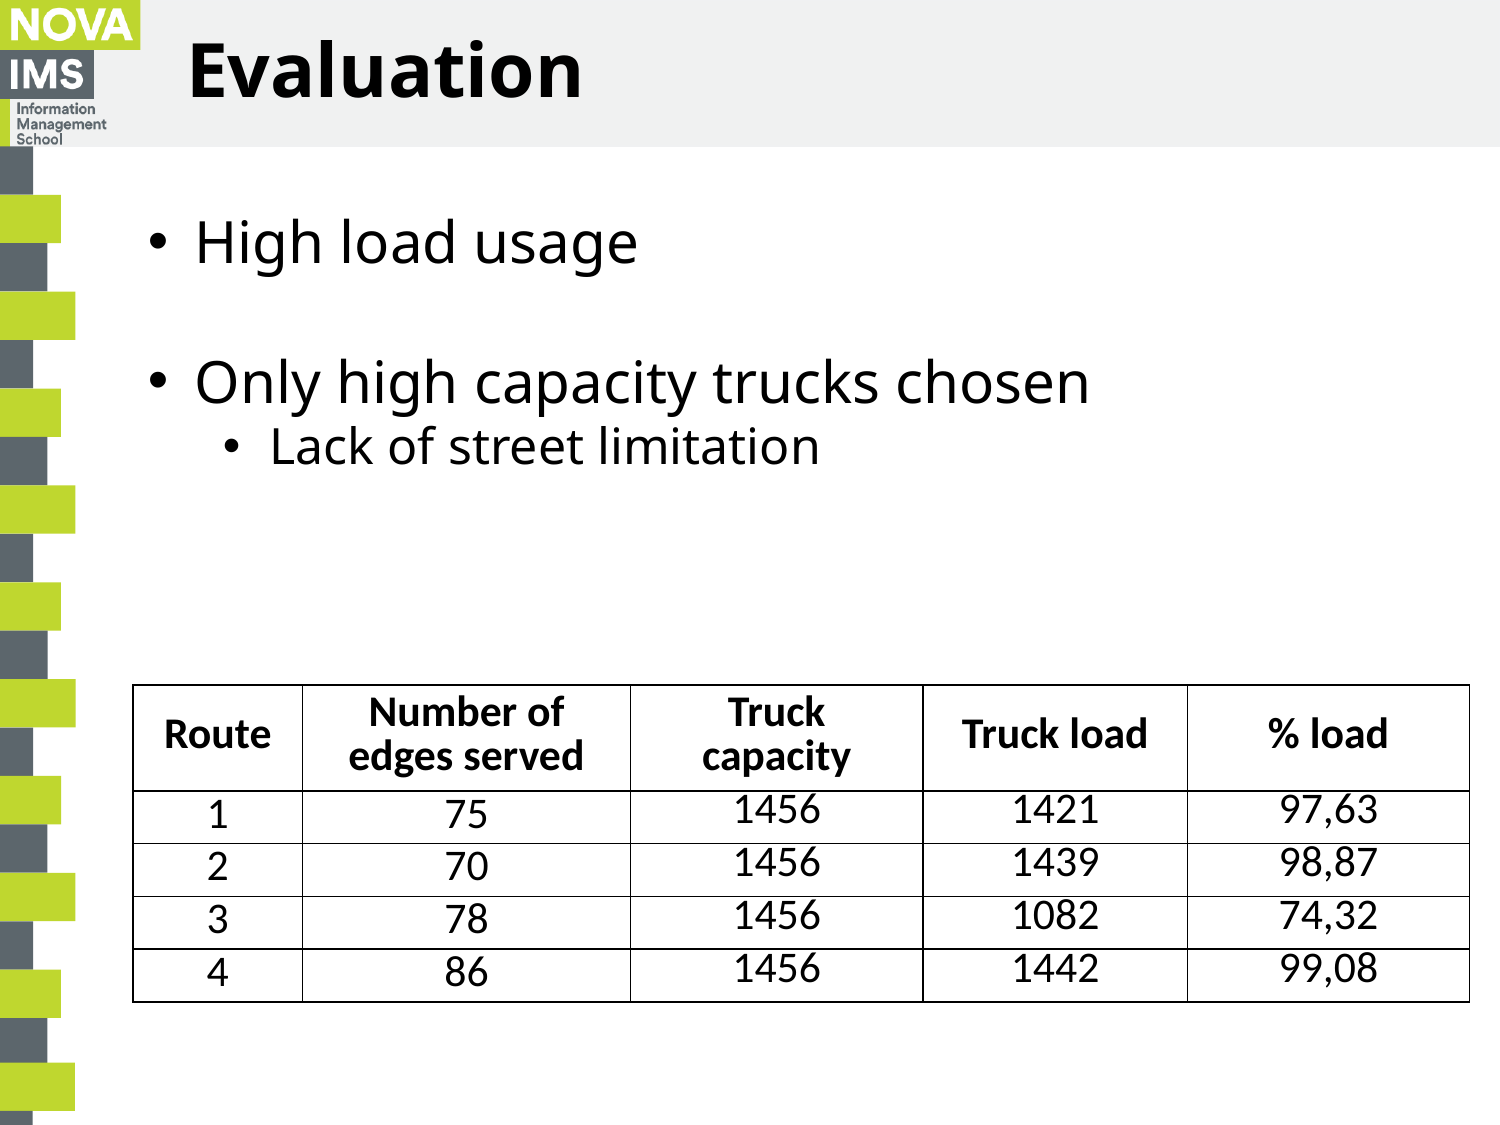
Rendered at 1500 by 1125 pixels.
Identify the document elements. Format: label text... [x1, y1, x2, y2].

table_cell 1082 [924, 897, 1187, 948]
table_cell 74,32 [1188, 897, 1469, 948]
table_cell 78 [303, 897, 630, 948]
table_cell 97,63 [1188, 792, 1469, 843]
table_cell 3 [134, 897, 302, 948]
table_cell 1442 [924, 950, 1187, 1001]
text_box High load usage Only high capacity trucks chosen Lack of street limitation [133, 197, 1437, 733]
table_cell 70 [303, 844, 630, 896]
table_header Number of edges served [303, 733, 630, 790]
title Evaluation [171, 0, 1470, 147]
table_cell 1456 [631, 950, 922, 1001]
table_cell 75 [303, 792, 630, 843]
table_cell 1456 [631, 897, 922, 948]
table_cell 86 [303, 950, 630, 1001]
table_cell 98,87 [1188, 844, 1469, 896]
table_cell 1456 [631, 792, 922, 843]
table_cell 1 [134, 792, 302, 843]
table_cell 1421 [924, 792, 1187, 843]
table_cell 99,08 [1188, 950, 1469, 1001]
table_cell 4 [134, 950, 302, 1001]
table_cell 1456 [631, 844, 922, 896]
table_cell 1439 [924, 844, 1187, 896]
table_header % load [1188, 686, 1469, 790]
table_header Truck load [924, 733, 1187, 790]
table_header Route [134, 733, 302, 790]
table_header Truck capacity [631, 733, 922, 790]
table_cell 2 [134, 844, 302, 896]
